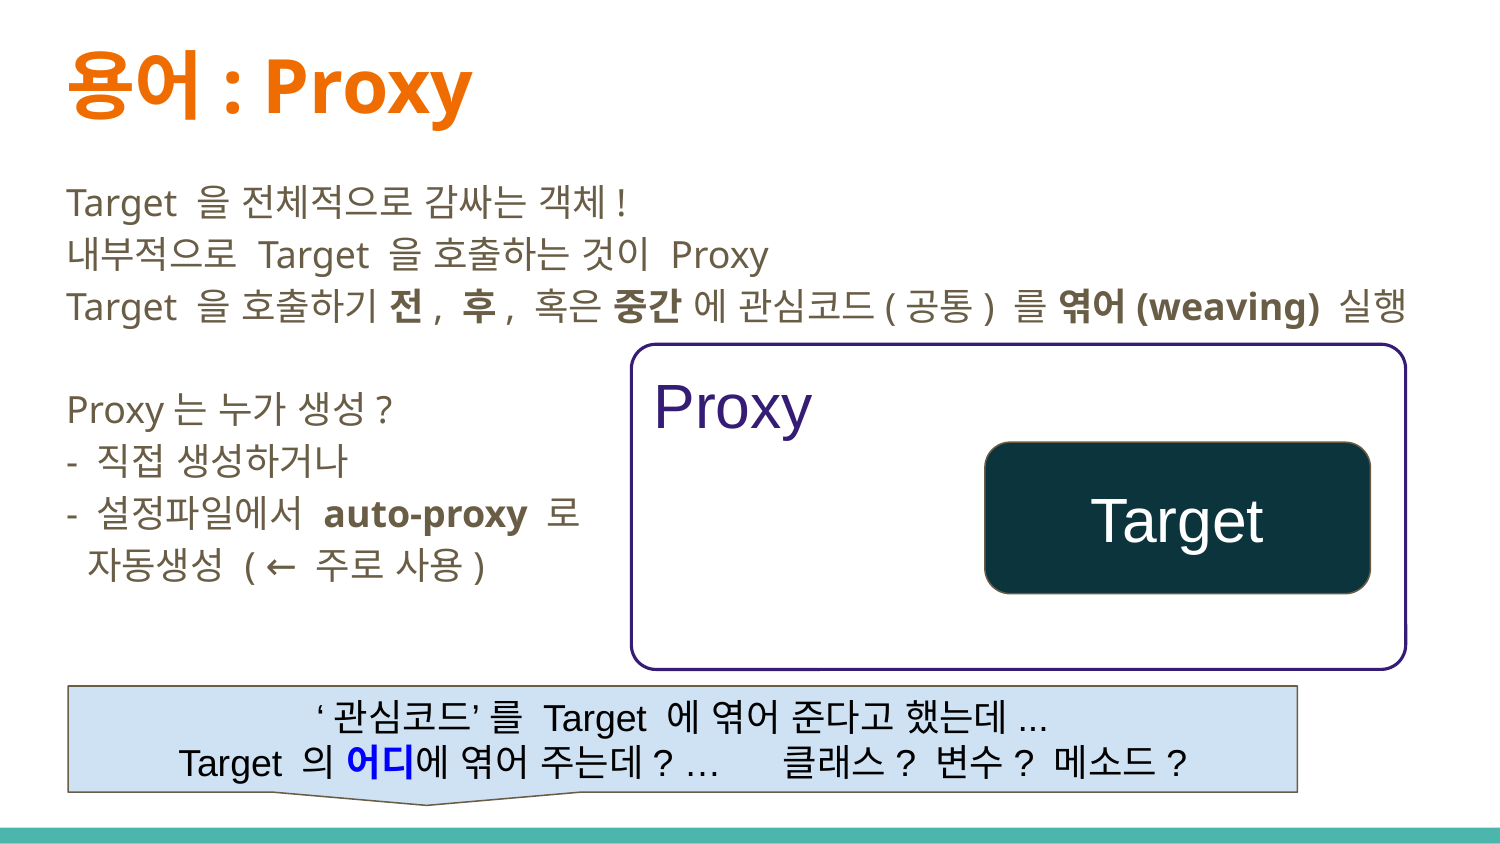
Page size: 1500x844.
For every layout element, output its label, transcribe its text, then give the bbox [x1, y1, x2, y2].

list Target 을 전체적으로 감싸는 객체! 내부적으로 Target 을 호출하는 것이 Proxy Target 을 호출하기 전, 후, 혹은 중간 에 관심코드(공통) 를 엮어(weaving) 실행 Proxy는 누가 생성? - 직접 생성하거나 - 설정파일에서 auto-proxy 로 자동생성 ( ← 주로 사용) [51, 157, 1449, 228]
text_box Target [984, 442, 1371, 594]
title 용어: Proxy [51, 23, 1449, 140]
text_box Proxy [631, 344, 1406, 670]
text_box ‘관심코드’ 를 Target 에 엮어 준다고 했는데... Target 의 어디에 엮어 주는데? … 클래스? 변수? 메소드? [68, 685, 1298, 806]
